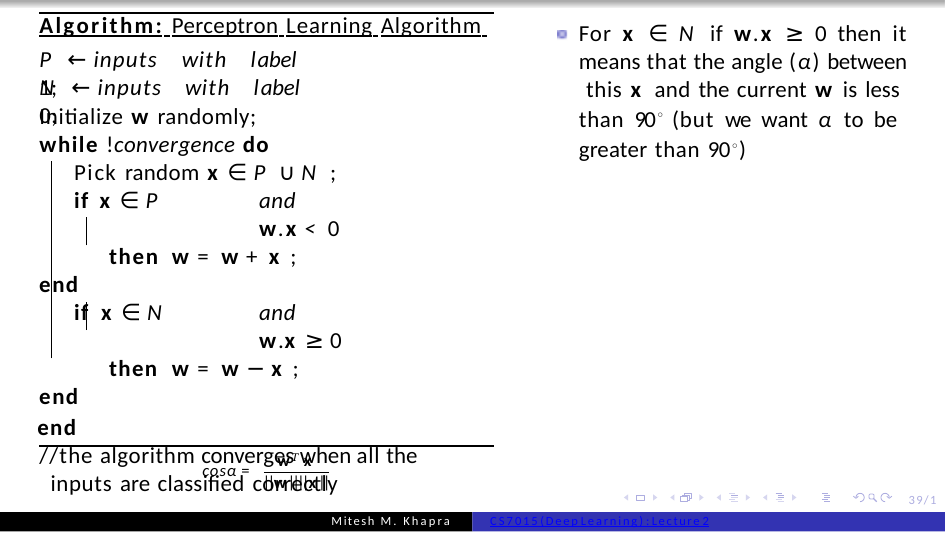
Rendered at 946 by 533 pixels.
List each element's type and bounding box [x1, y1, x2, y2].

text_box [906, 490, 942, 508]
text_box [37, 42, 495, 496]
text_box [0, 0, 946, 14]
text_box [0, 510, 945, 532]
title [37, 14, 497, 100]
picture [556, 30, 568, 42]
text_box [572, 16, 912, 163]
